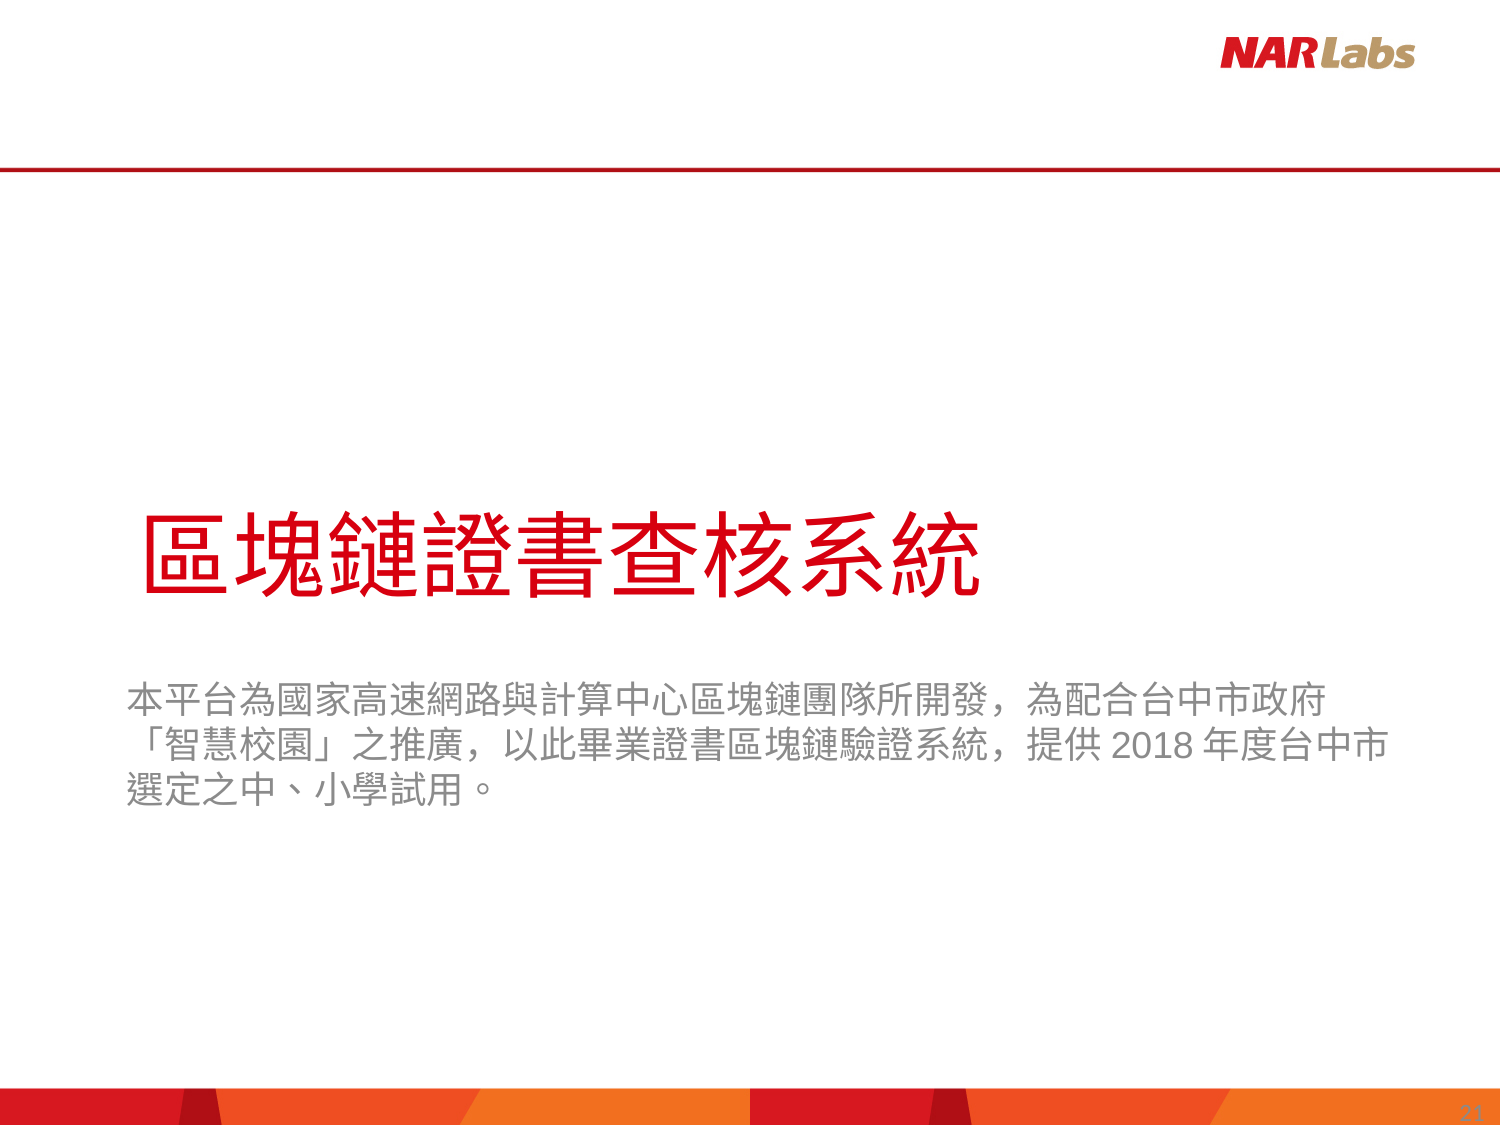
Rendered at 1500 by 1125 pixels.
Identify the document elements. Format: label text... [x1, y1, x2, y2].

text_box 區塊鏈證書查核系統 [123, 148, 1418, 617]
picture [0, 0, 1500, 1125]
text_box 本平台為國家高速網路與計算中心區塊鏈團隊所開發，為配合台中市政府「智慧校園」之推廣，以此畢業證書區塊鏈驗證系統，提供2018年度台中市選定之中、小學試用。 [112, 668, 1406, 915]
text_box 21 [1405, 1081, 1500, 1125]
